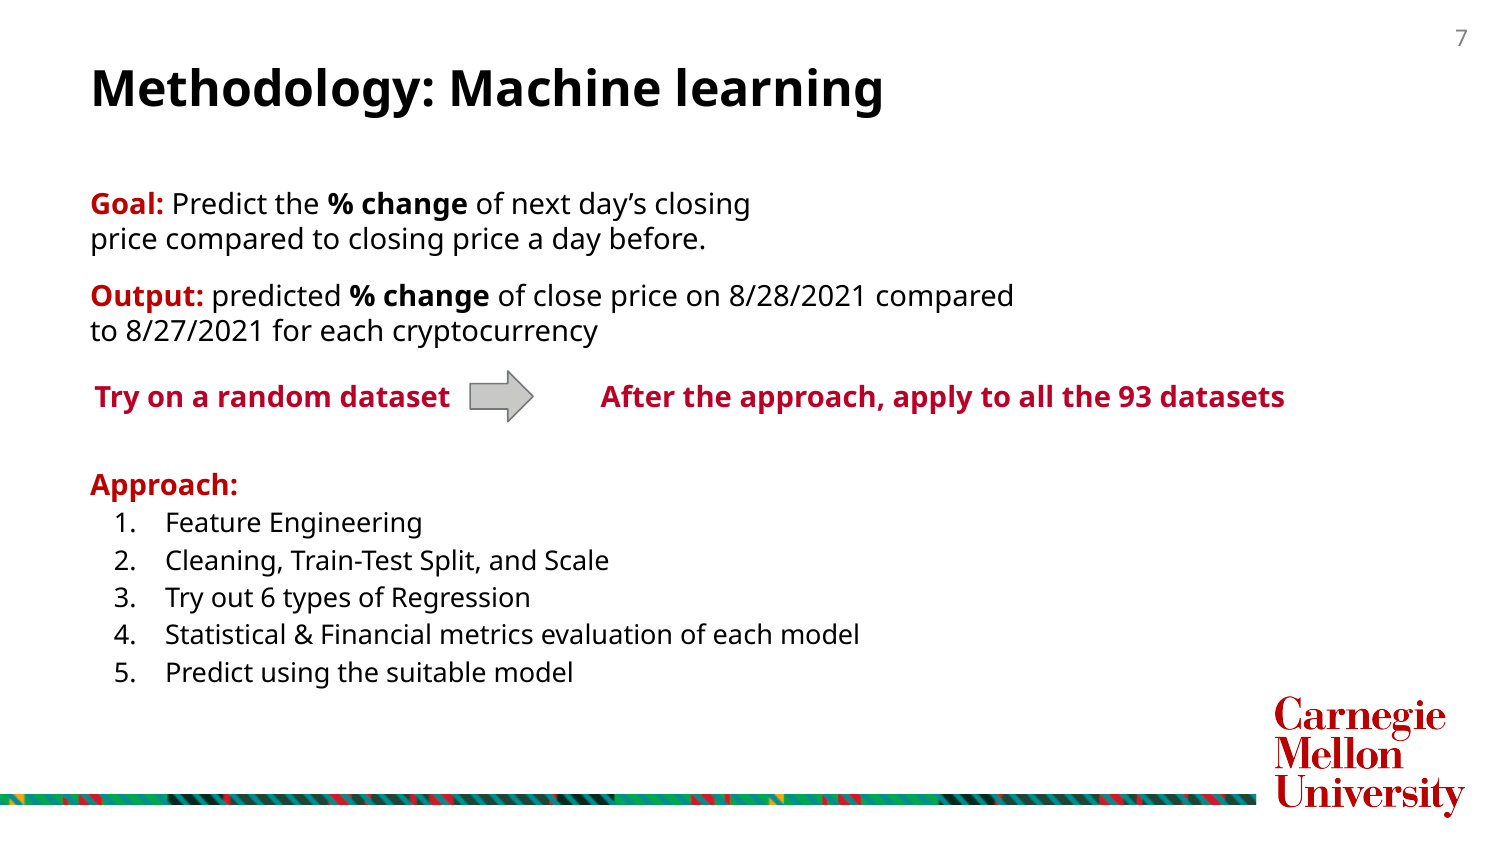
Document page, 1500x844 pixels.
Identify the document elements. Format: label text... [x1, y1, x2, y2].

text_box Output: predicted % change of close price on 8/28/2021 compared to 8/27/2021 for each cryptocurrency [74, 262, 1048, 363]
text_box [470, 370, 534, 422]
text_box Goal: Predict the % change of next day’s closing price compared to closing price a day before. [74, 170, 783, 262]
text_box Methodology: Machine learning [75, 48, 925, 137]
text_box Approach: Feature Engineering Cleaning, Train-Test Split, and Scale Try out 6 types of Regression Statistical & Financial metrics evaluation of each model Predict using the suitable model [74, 445, 1048, 703]
picture [1275, 696, 1465, 818]
text_box Try on a random dataset [50, 363, 496, 429]
picture [0, 794, 1257, 805]
text_box After the approach, apply to all the 93 datasets [515, 363, 1372, 429]
